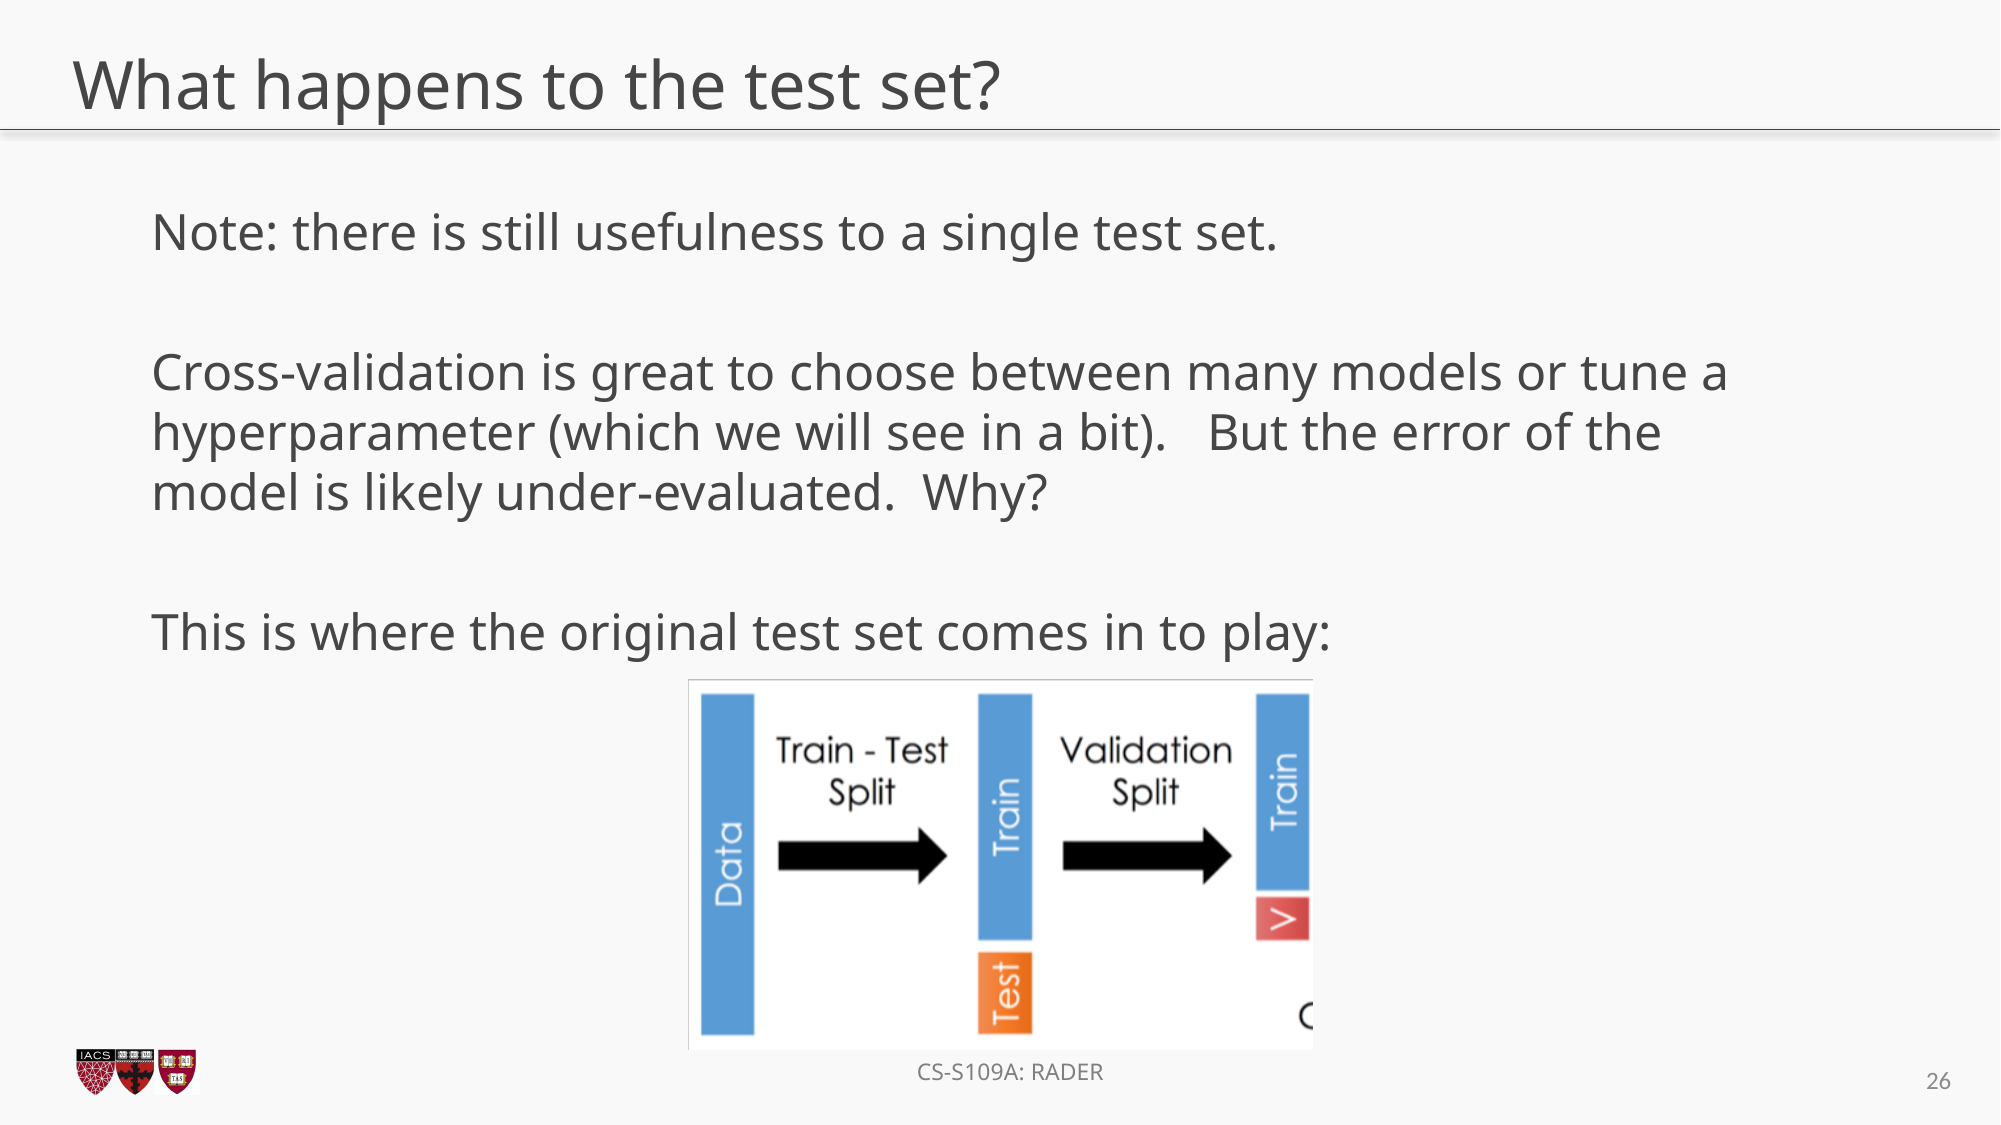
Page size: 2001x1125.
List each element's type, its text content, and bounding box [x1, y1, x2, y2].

list Note: there is still usefulness to a single test set. Cross-validation is great to choose between many models or tune a hyperparameter (which we will see in a bit). But the error of the model is likely under-evaluated. Why? This is where the original test set comes in to play: [136, 193, 1831, 540]
picture [687, 679, 1313, 1051]
picture [75, 1049, 200, 1095]
title What happens to the test set? [57, 35, 1943, 162]
slide_number 26 [1500, 1050, 1967, 1110]
